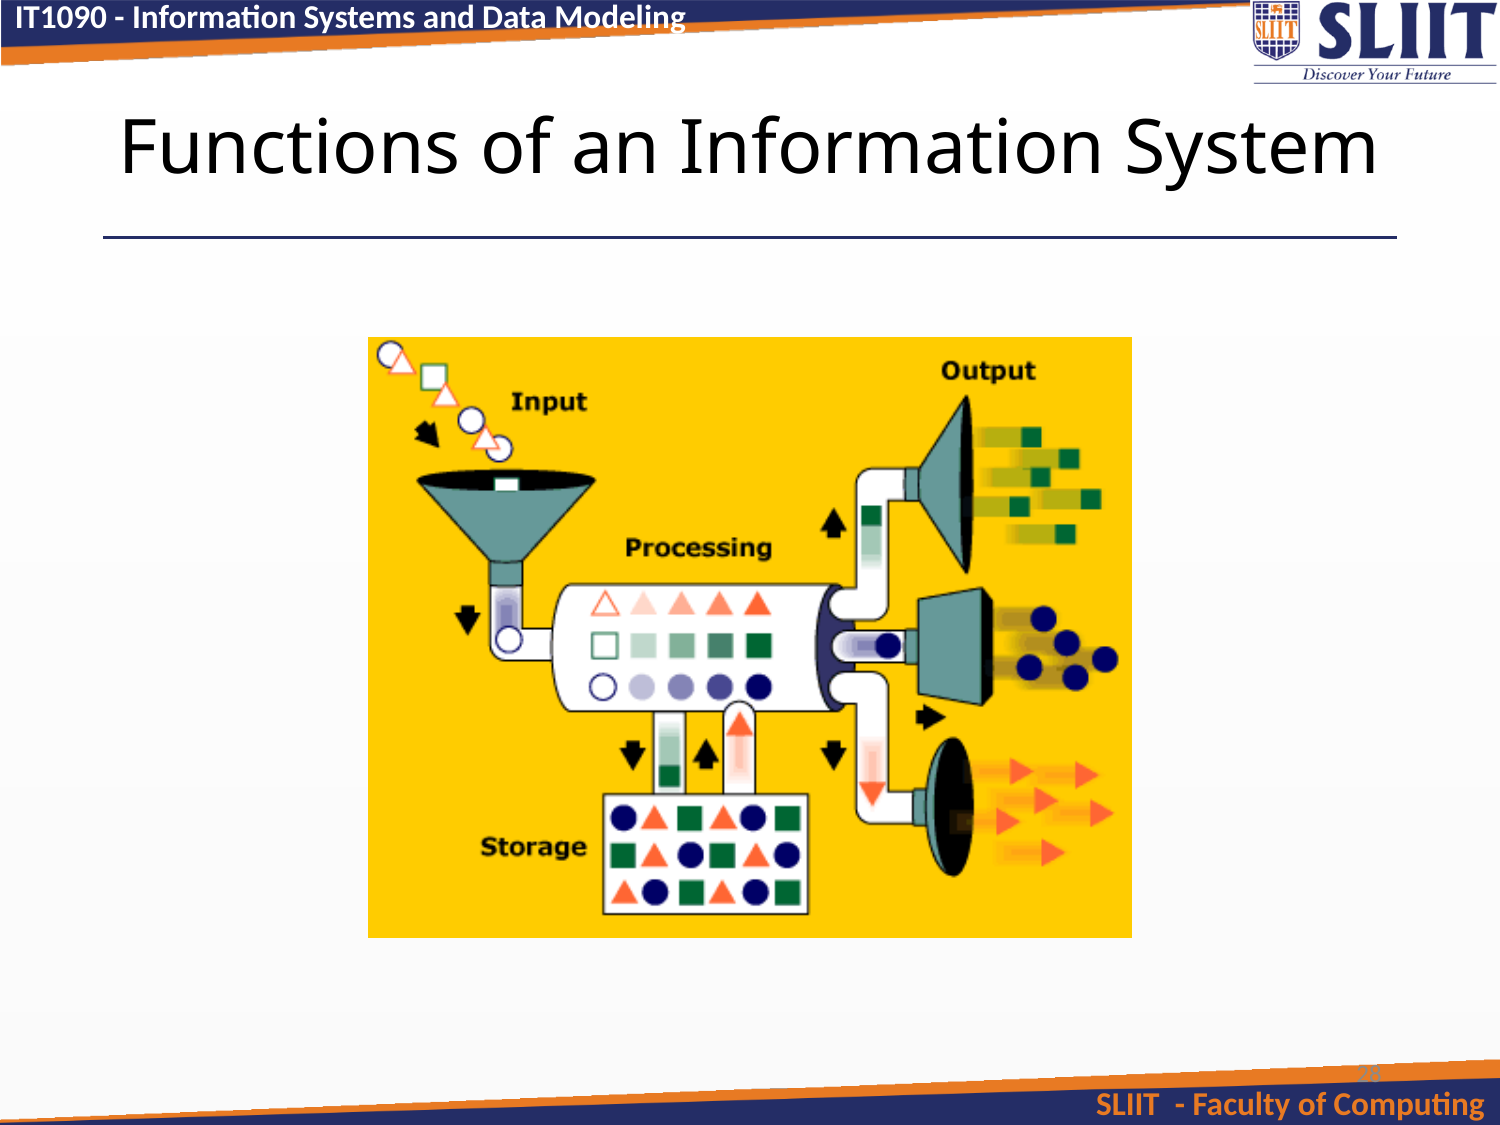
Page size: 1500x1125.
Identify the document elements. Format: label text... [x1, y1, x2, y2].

picture [2, 2, 1249, 75]
slide_number 28 [1059, 1042, 1397, 1103]
picture [1243, 1103, 1249, 1112]
picture [1250, 0, 1500, 84]
picture [1356, 1103, 1364, 1112]
picture [0, 1050, 1500, 1125]
title Functions of an Information System [103, 59, 1397, 238]
picture [368, 337, 1132, 938]
picture [1302, 1103, 1310, 1112]
